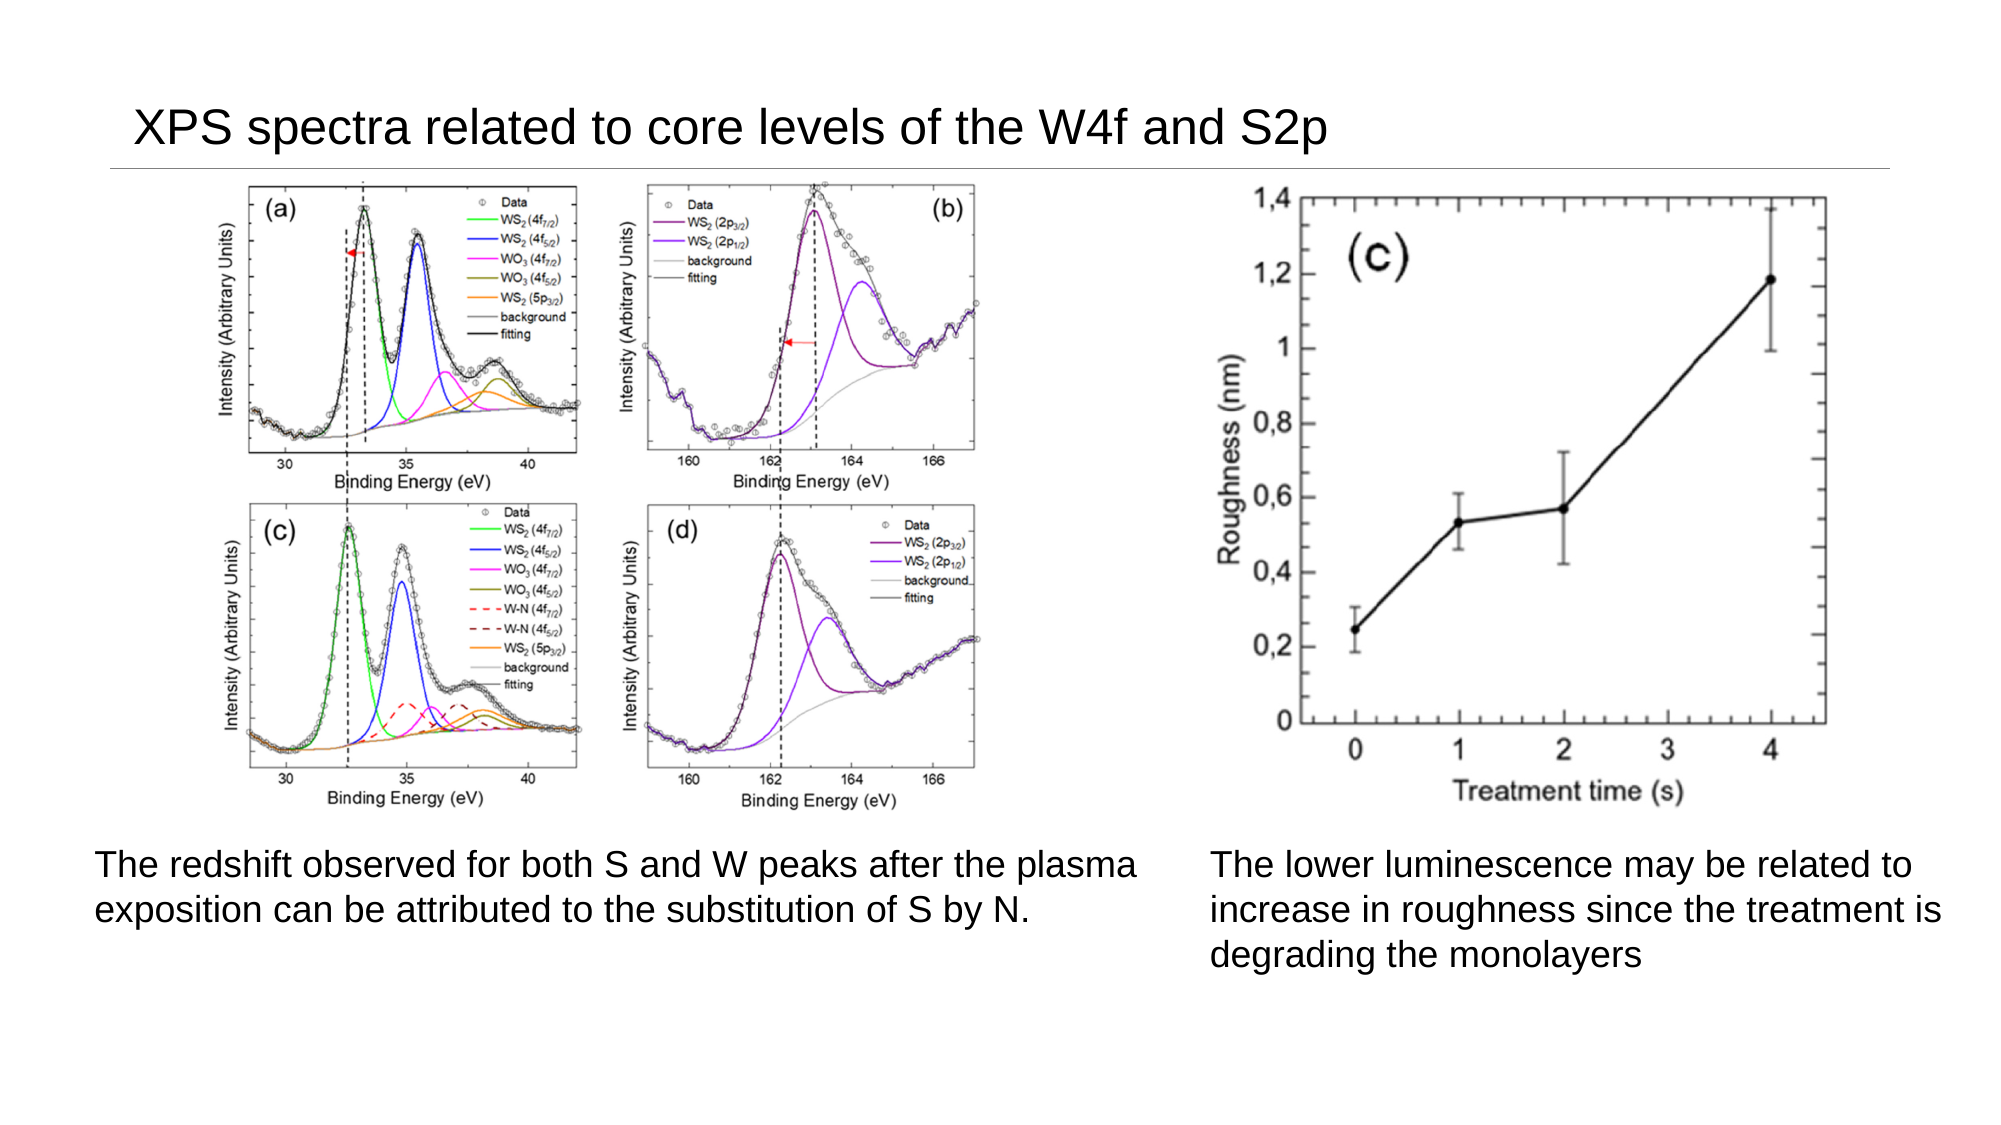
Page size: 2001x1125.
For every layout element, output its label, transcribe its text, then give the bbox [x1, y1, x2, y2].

text_box The lower luminescence may be related to increase in roughness since the treatment is degrading the monolayers [1195, 833, 1979, 1028]
picture [197, 173, 986, 817]
text_box The redshift observed for both S and W peaks after the plasma exposition can be attributed to the substitution of S by N. [79, 833, 1158, 983]
picture [1195, 170, 1828, 814]
text_box XPS spectra related to core levels of the W4f and S2p [118, 87, 1361, 163]
